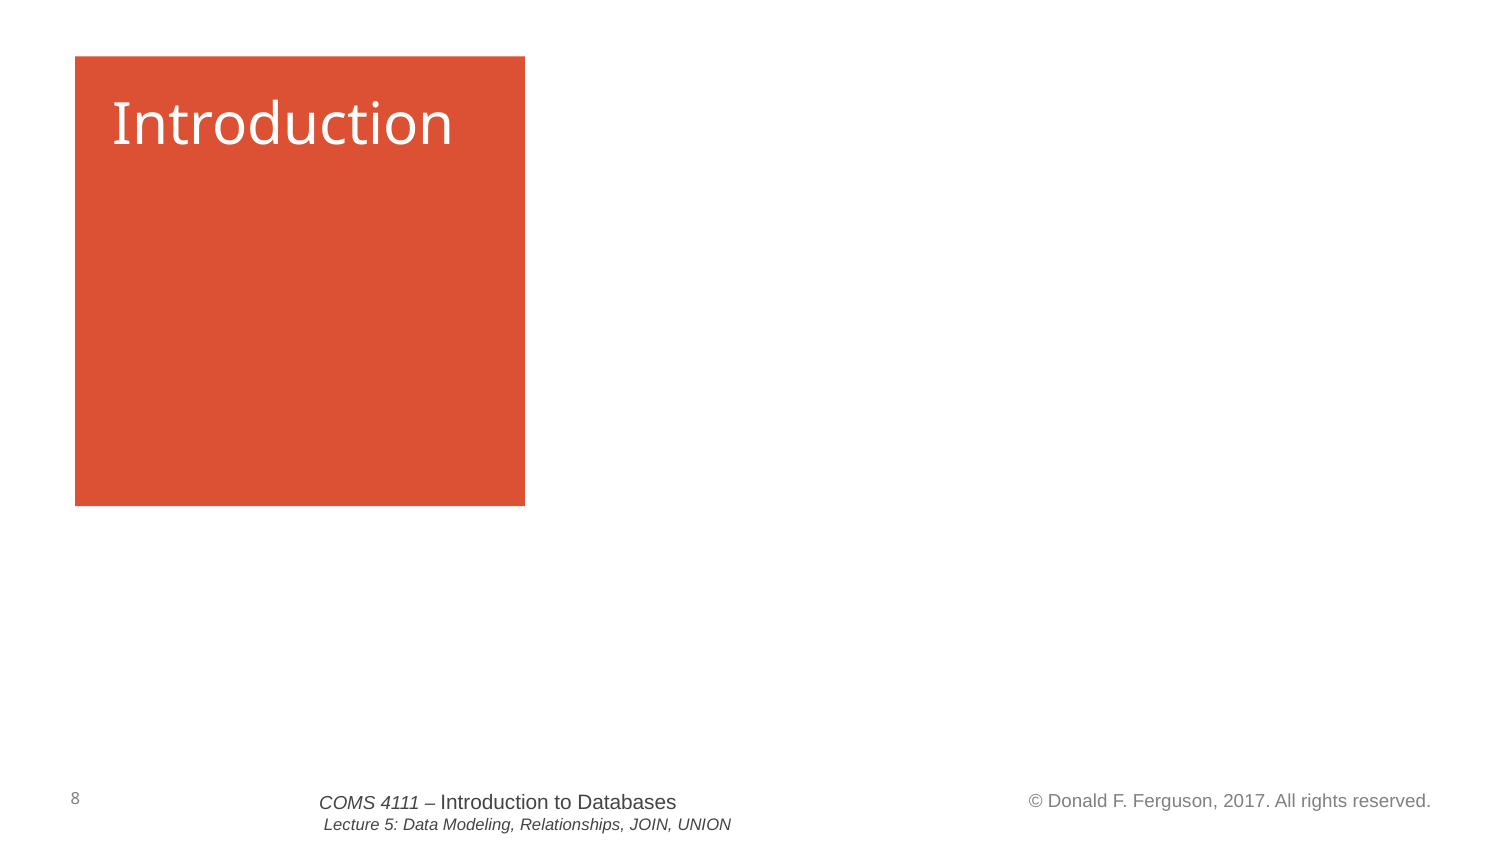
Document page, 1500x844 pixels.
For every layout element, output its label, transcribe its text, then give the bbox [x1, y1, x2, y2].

title Introduction [74, 56, 526, 507]
